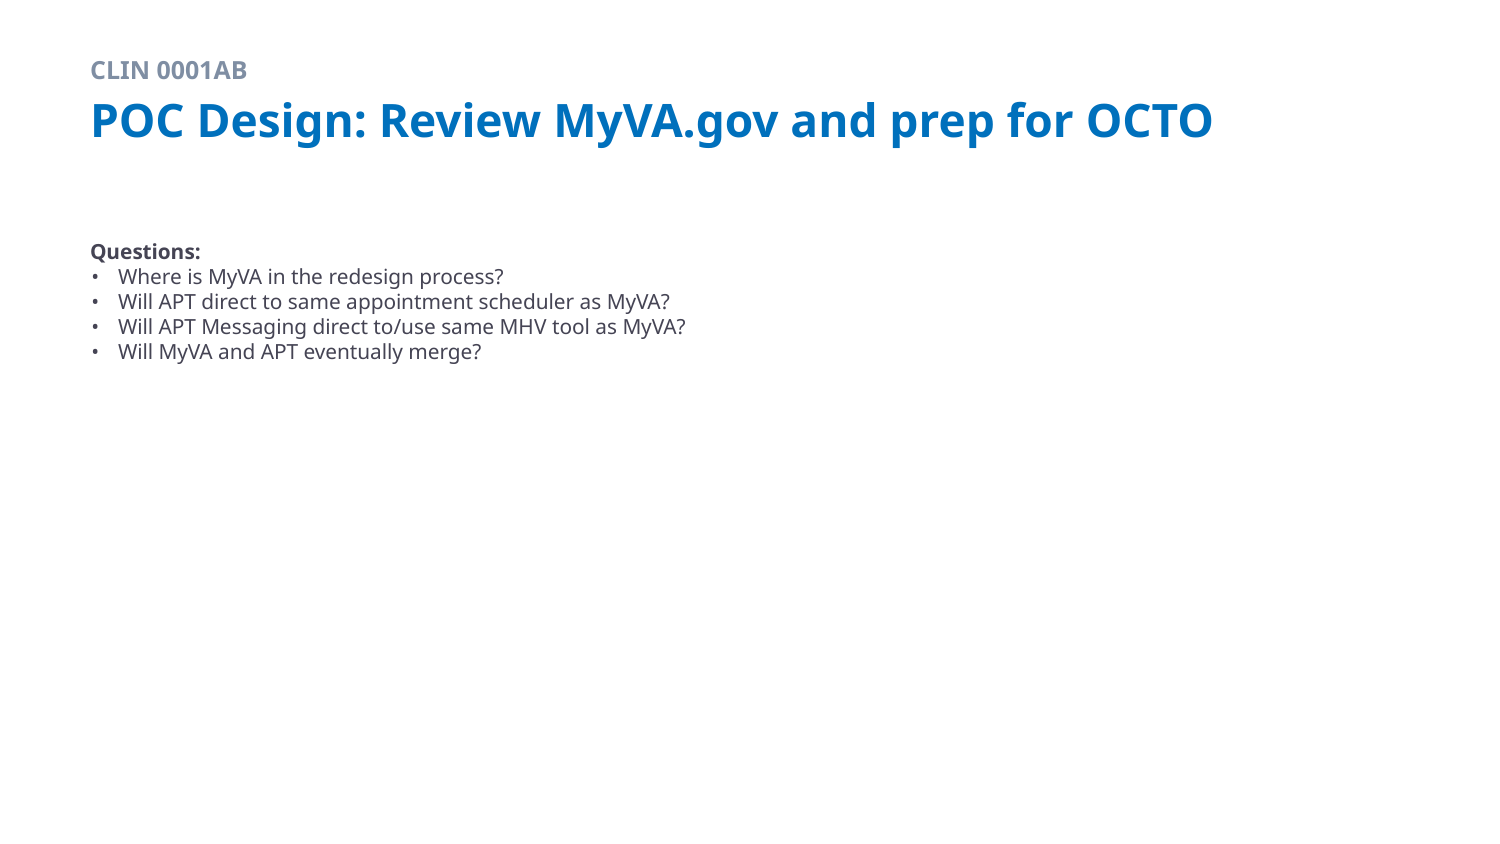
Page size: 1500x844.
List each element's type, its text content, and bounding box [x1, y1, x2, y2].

list CLIN 0001AB [75, 40, 1425, 84]
title POC Design: Review MyVA.gov and prep for OCTO [75, 84, 1425, 188]
text_box Questions: Where is MyVA in the redesign process? Will APT direct to same appointment scheduler as MyVA? Will APT Messaging direct to/use same MHV tool as MyVA? Will MyVA and APT eventually merge? [74, 223, 717, 620]
